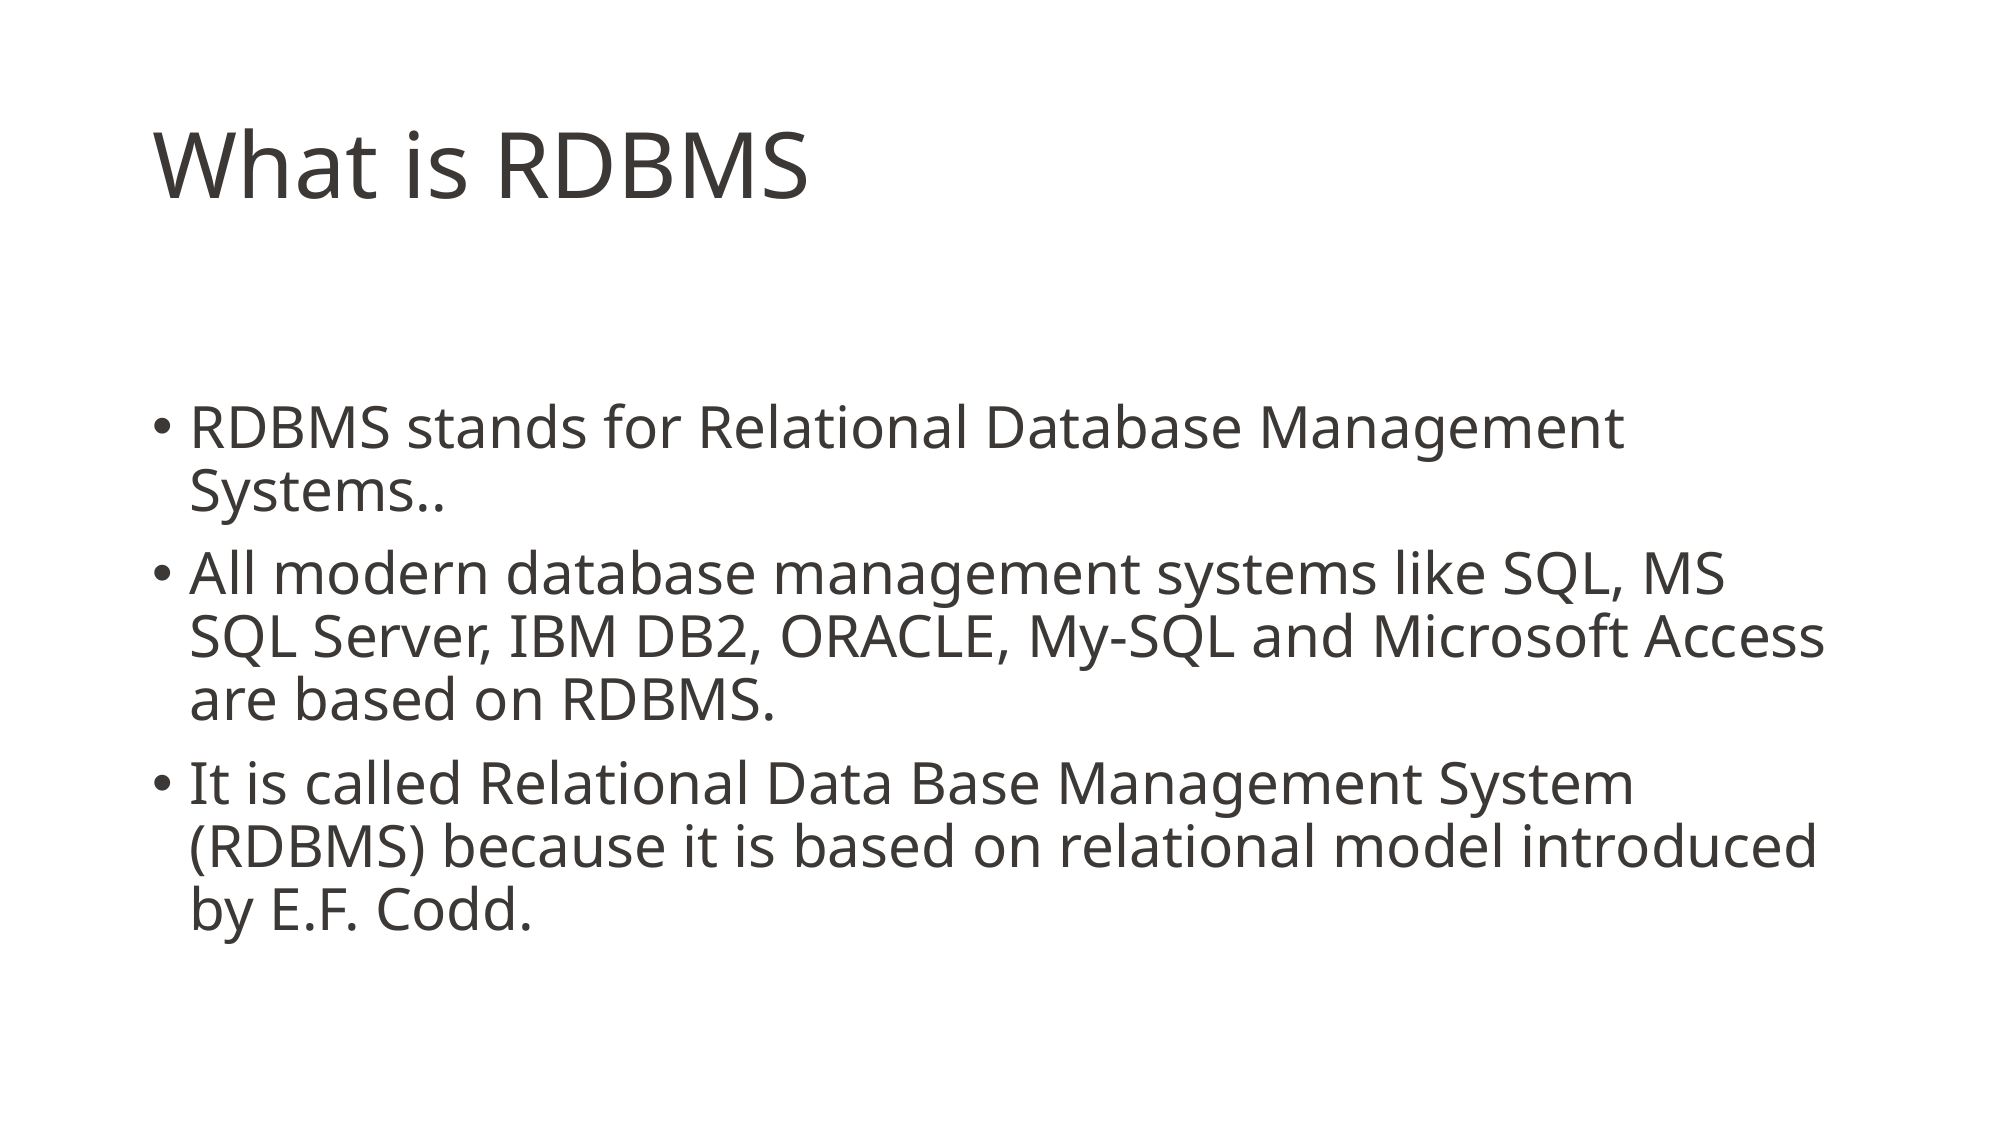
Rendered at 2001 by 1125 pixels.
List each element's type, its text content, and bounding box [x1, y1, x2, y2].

title What is RDBMS [137, 59, 1863, 278]
list RDBMS stands for Relational Database Management Systems.. All modern database management systems like SQL, MS SQL Server, IBM DB2, ORACLE, My-SQL and Microsoft Access are based on RDBMS. It is called Relational Data Base Management System (RDBMS) because it is based on relational model introduced by E.F. Codd. [137, 299, 1863, 1014]
